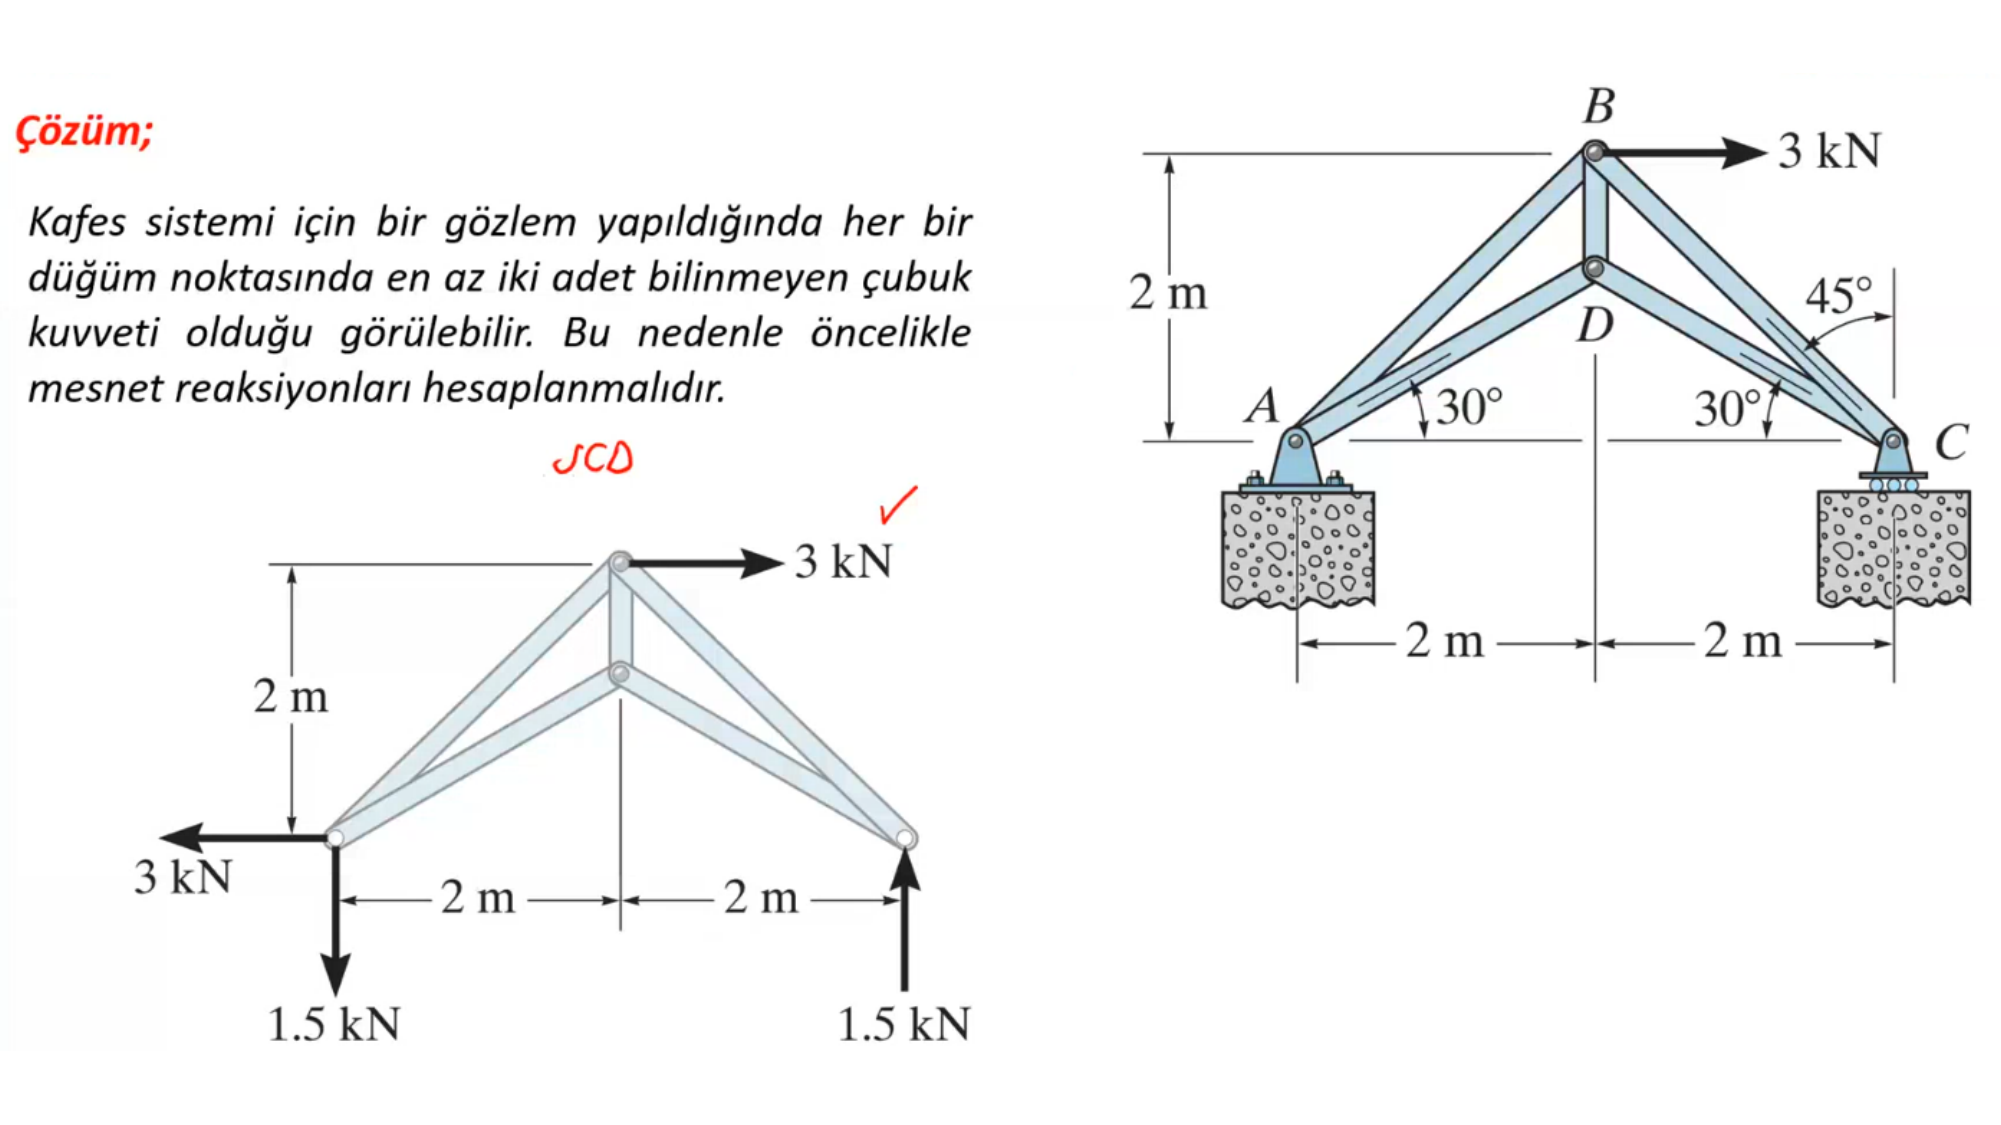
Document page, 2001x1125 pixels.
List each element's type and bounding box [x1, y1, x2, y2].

picture [0, 73, 2000, 1051]
